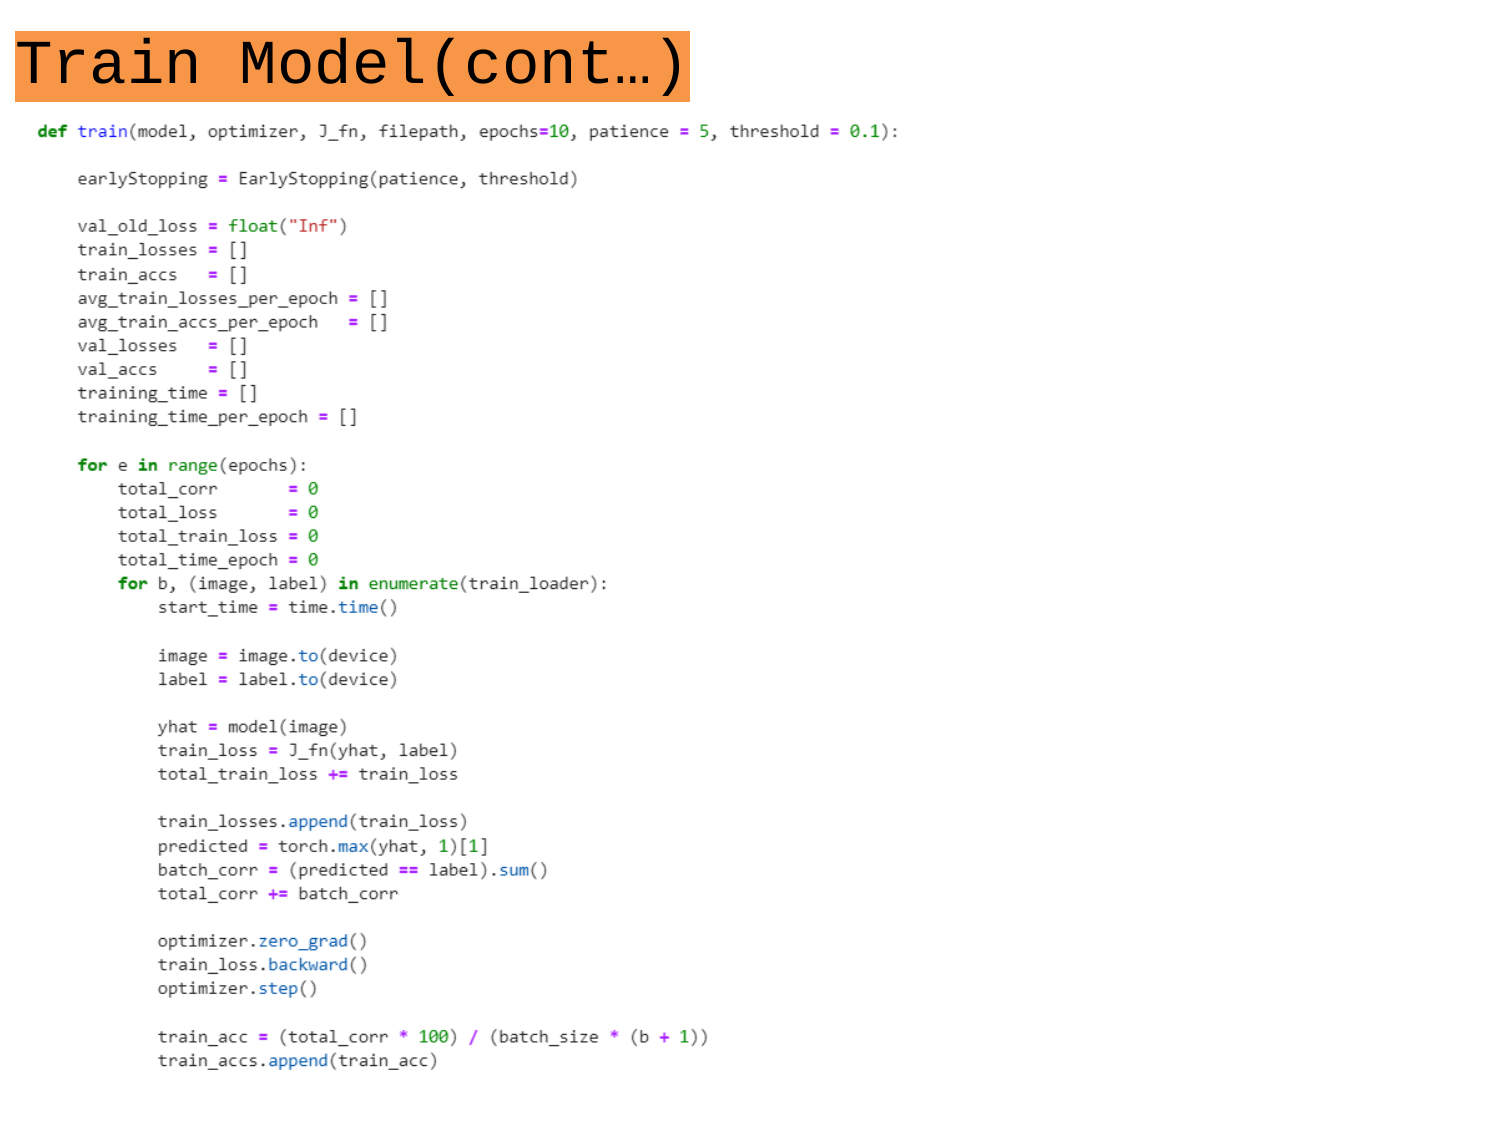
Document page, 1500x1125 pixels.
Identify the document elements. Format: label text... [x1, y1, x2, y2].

picture [37, 116, 935, 1076]
title Train Model(cont…) [0, 0, 1350, 117]
